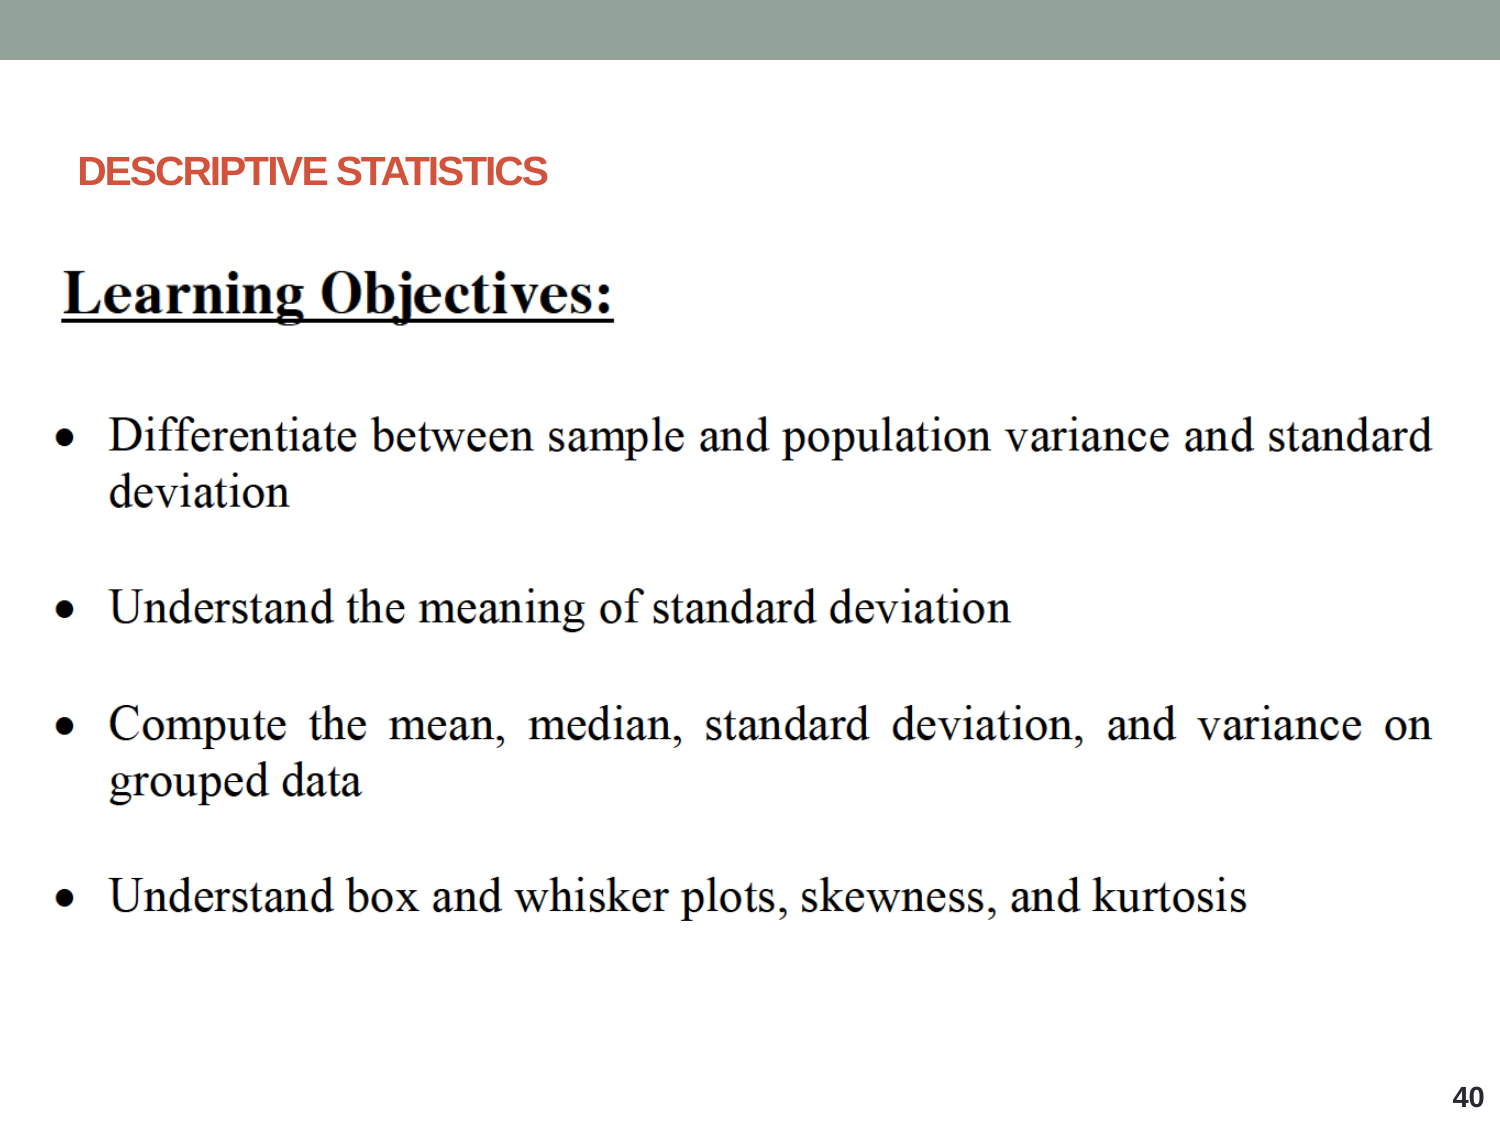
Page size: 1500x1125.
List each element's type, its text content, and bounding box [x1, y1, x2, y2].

picture [37, 412, 1463, 932]
slide_number 40 [1325, 1068, 1500, 1123]
picture [43, 248, 645, 338]
title DESCRIPTIVE STATISTICS [62, 87, 1413, 250]
